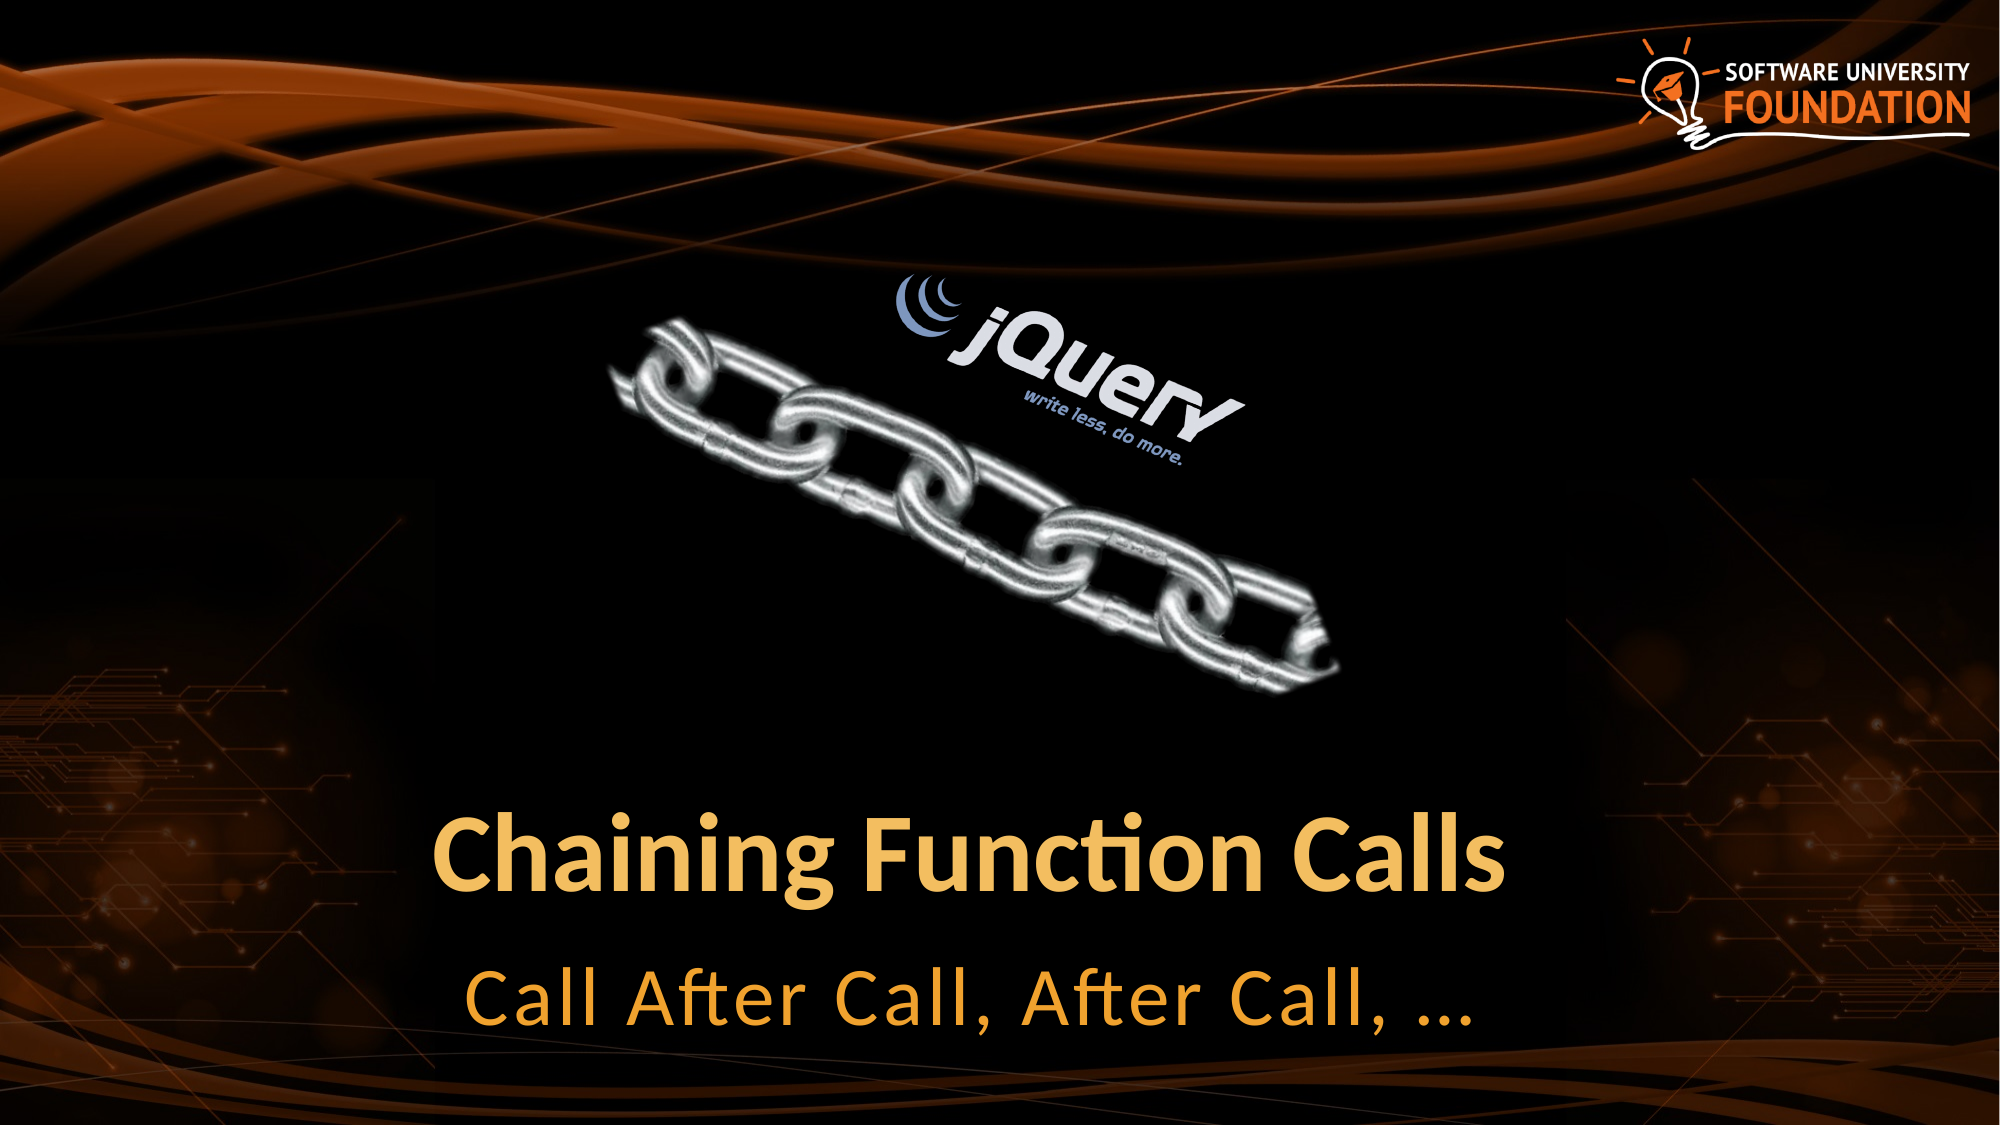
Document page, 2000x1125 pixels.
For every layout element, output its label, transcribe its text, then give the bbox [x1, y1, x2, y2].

title Chaining Function Calls [237, 787, 1704, 923]
subtitle Call After Call, After Call, … [237, 931, 1704, 1050]
picture [0, 0, 2000, 1125]
